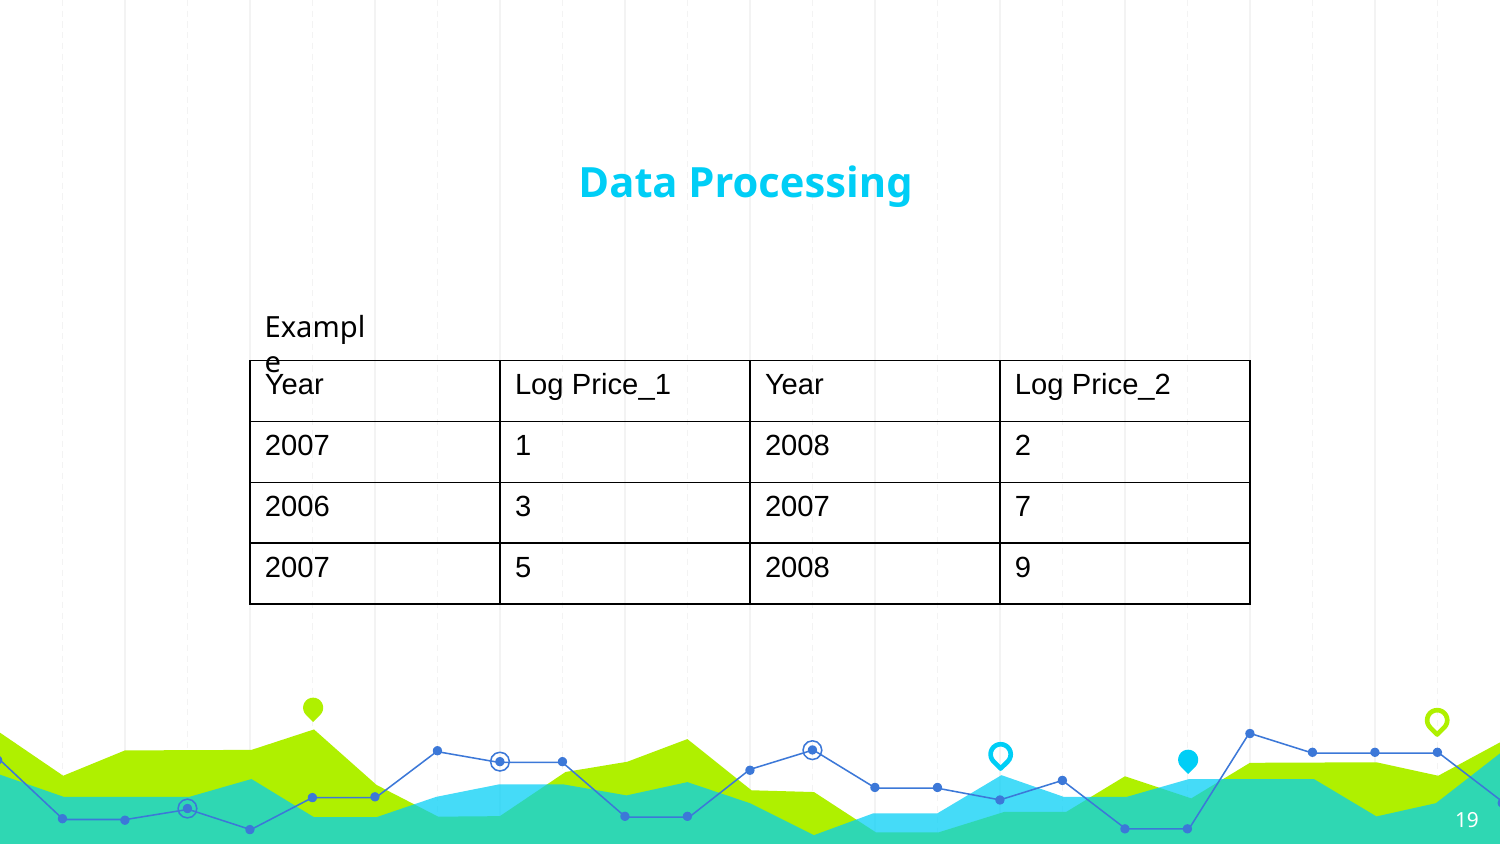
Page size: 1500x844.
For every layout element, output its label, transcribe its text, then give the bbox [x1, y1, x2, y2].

table_cell 2008 [751, 544, 999, 603]
title Data Processing [171, 103, 1320, 222]
table_cell 2007 [251, 422, 499, 482]
table_header Log Price_1 [501, 361, 749, 421]
table_cell 5 [501, 544, 749, 603]
table_header Log Price_2 [1001, 361, 1249, 421]
table_cell 9 [1001, 544, 1249, 603]
table_cell 2006 [251, 483, 499, 542]
table_cell 2007 [751, 483, 999, 542]
table_cell 3 [501, 483, 749, 542]
text_box Example [249, 301, 386, 386]
table_cell 1 [501, 422, 749, 482]
table_cell 7 [1001, 483, 1249, 542]
table_header Year [751, 361, 999, 421]
table_cell 2 [1001, 422, 1249, 482]
table_cell 2008 [751, 422, 999, 482]
slide_number 19 [1403, 791, 1494, 844]
table_header Year [251, 361, 499, 421]
table_cell 2007 [251, 544, 499, 603]
